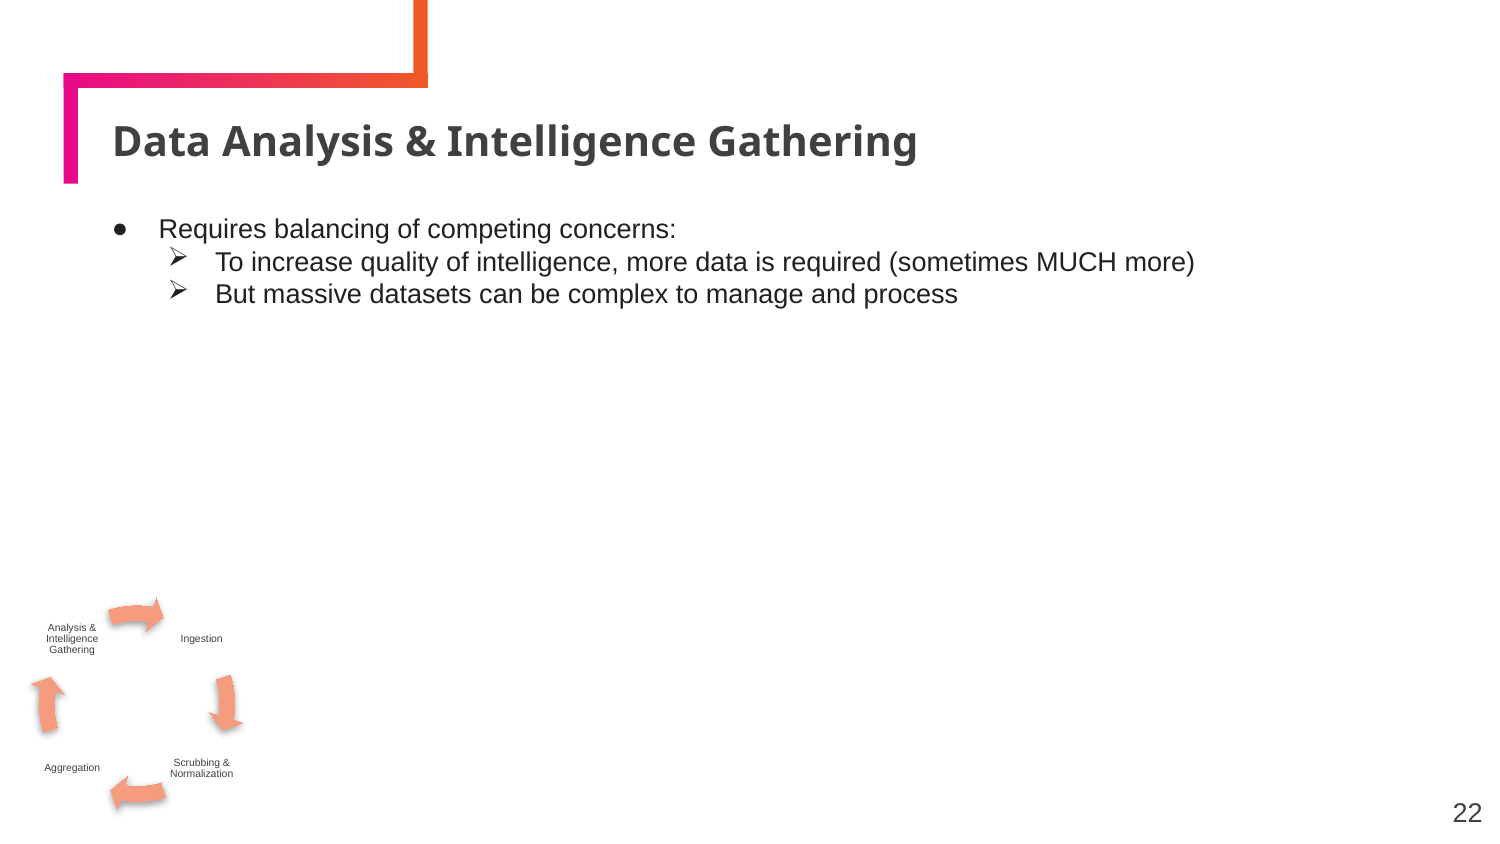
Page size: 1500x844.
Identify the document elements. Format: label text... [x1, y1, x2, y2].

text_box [5, 595, 268, 812]
subtitle Requires balancing of competing concerns: To increase quality of intelligence, more data is required (sometimes MUCH more) But massive datasets can be complex to manage and process [100, 206, 1352, 727]
title Data Analysis & Intelligence Gathering [100, 117, 1455, 169]
slide_number 22 [1403, 779, 1494, 844]
